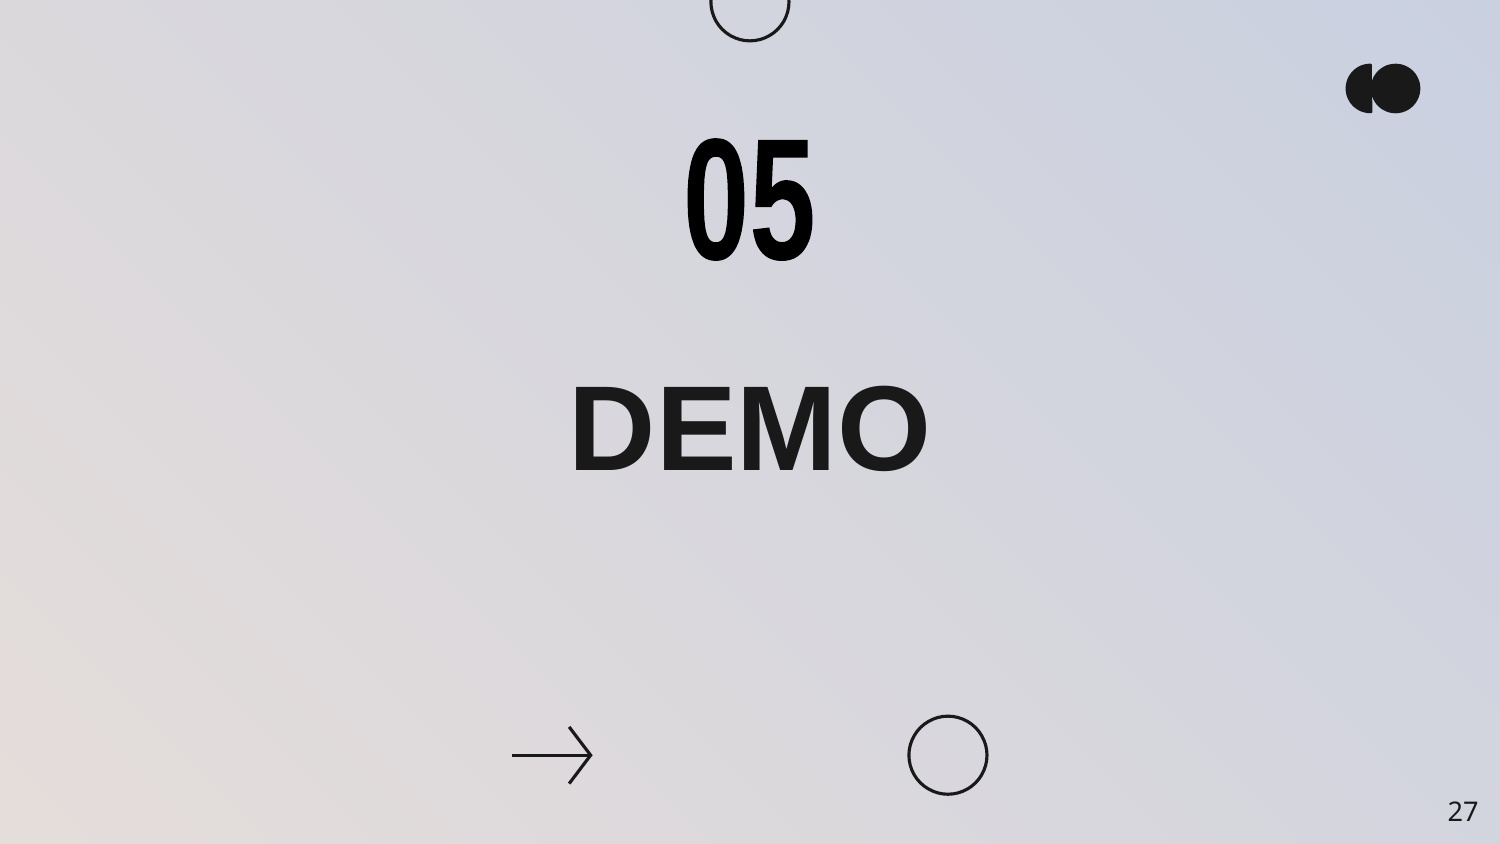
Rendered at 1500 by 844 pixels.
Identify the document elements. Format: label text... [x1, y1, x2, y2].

title DEMO [381, 312, 1119, 468]
slide_number 27 [1403, 779, 1494, 844]
